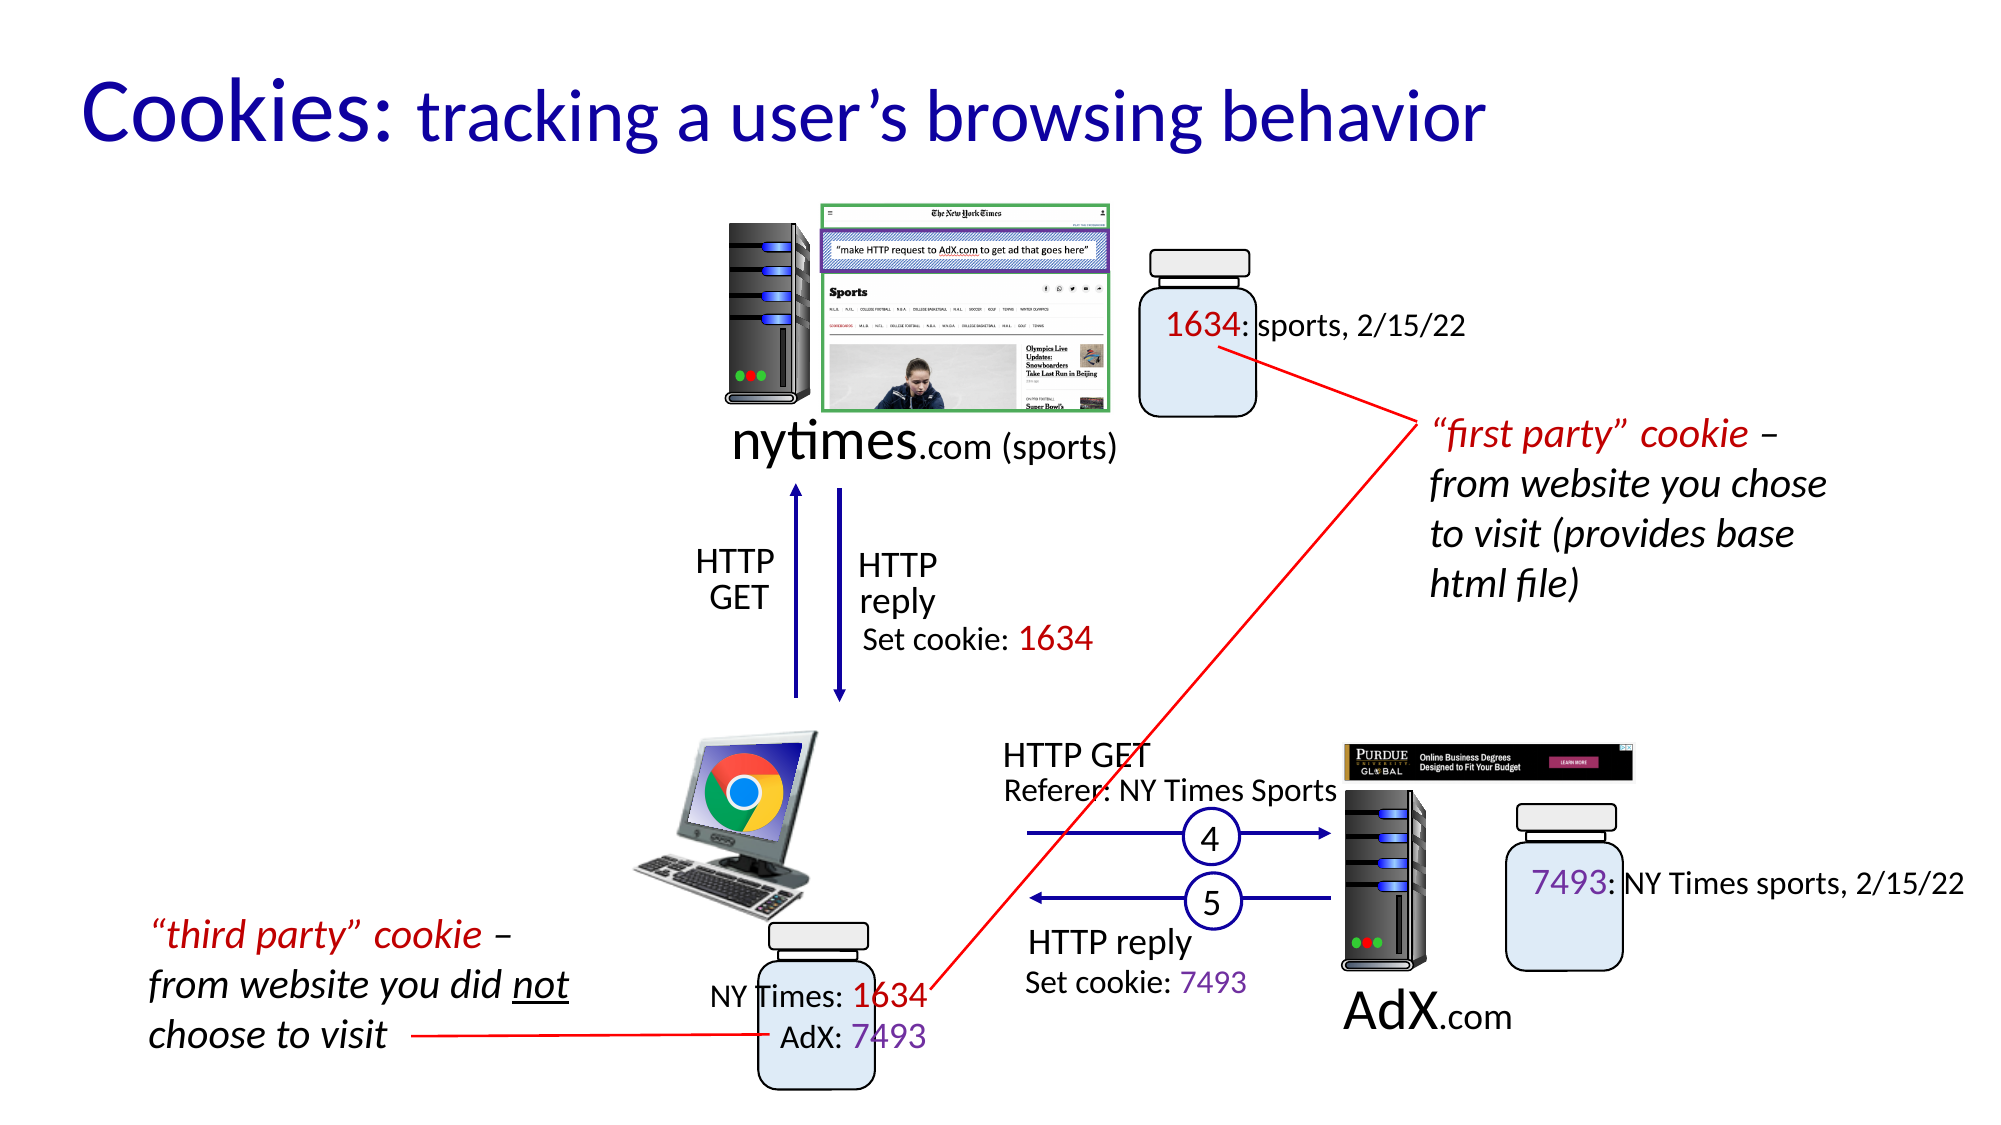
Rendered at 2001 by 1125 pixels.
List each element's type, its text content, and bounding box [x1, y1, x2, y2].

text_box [1139, 249, 1257, 346]
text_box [618, 483, 861, 698]
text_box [133, 899, 770, 1066]
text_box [725, 223, 811, 404]
picture [818, 201, 1114, 415]
text_box Cookies: tracking a user’s browsing behavior [66, 42, 1504, 168]
text_box NY Times: 1634 [875, 962, 943, 1023]
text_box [930, 346, 1875, 990]
text_box nytimes.com (sports) [716, 393, 930, 479]
text_box 1634: sports, 2/15/22 [1257, 291, 1482, 346]
text_box 7493: NY Times sports, 2/15/22 [1875, 849, 1981, 910]
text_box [824, 487, 930, 703]
text_box AdX: 7493 [875, 1004, 942, 1064]
text_box AdX.com [1329, 990, 1529, 1049]
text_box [758, 922, 875, 1090]
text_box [588, 722, 824, 937]
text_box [989, 990, 1423, 1009]
